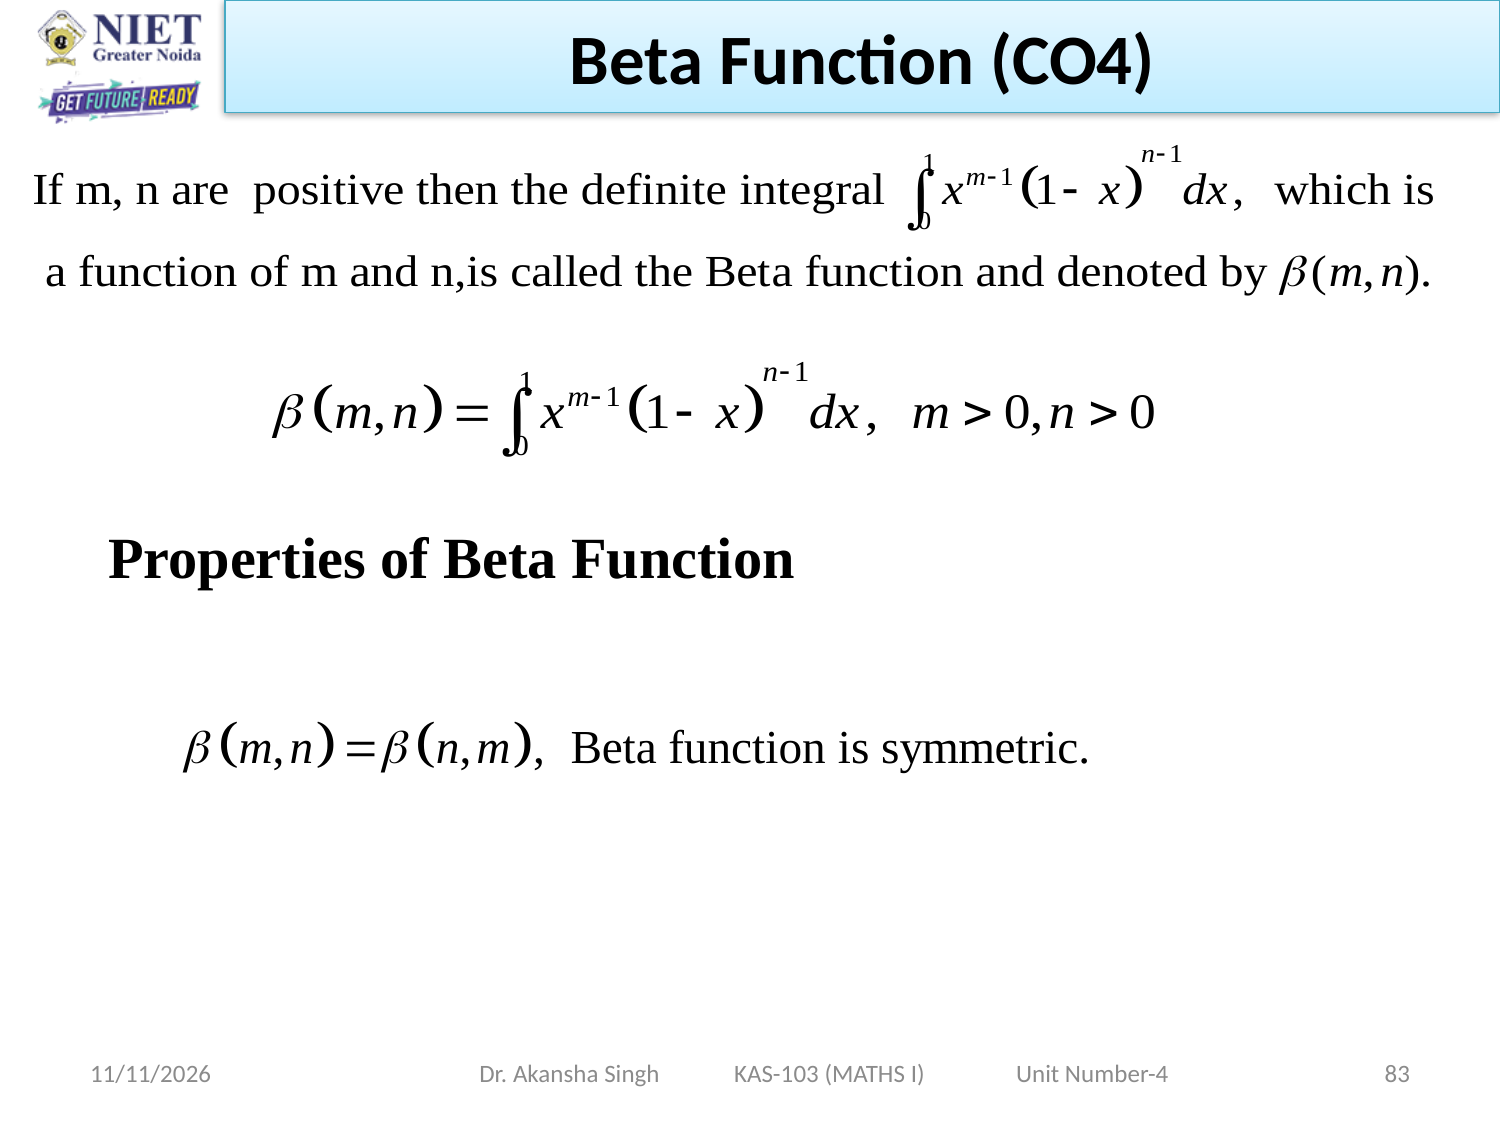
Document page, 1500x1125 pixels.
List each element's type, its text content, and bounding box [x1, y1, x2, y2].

list Properties of Beta Function [93, 512, 1094, 600]
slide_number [75, 1042, 412, 1103]
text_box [174, 712, 1095, 792]
picture [0, 0, 238, 135]
text_box Beta Function (CO4) [239, 1, 1500, 113]
footer Dr. Akansha Singh KAS-103 (MATHS I) Unit Number-4 [412, 1042, 1238, 1103]
slide_number 83 [1238, 1042, 1425, 1103]
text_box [25, 133, 1444, 305]
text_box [262, 349, 1163, 467]
